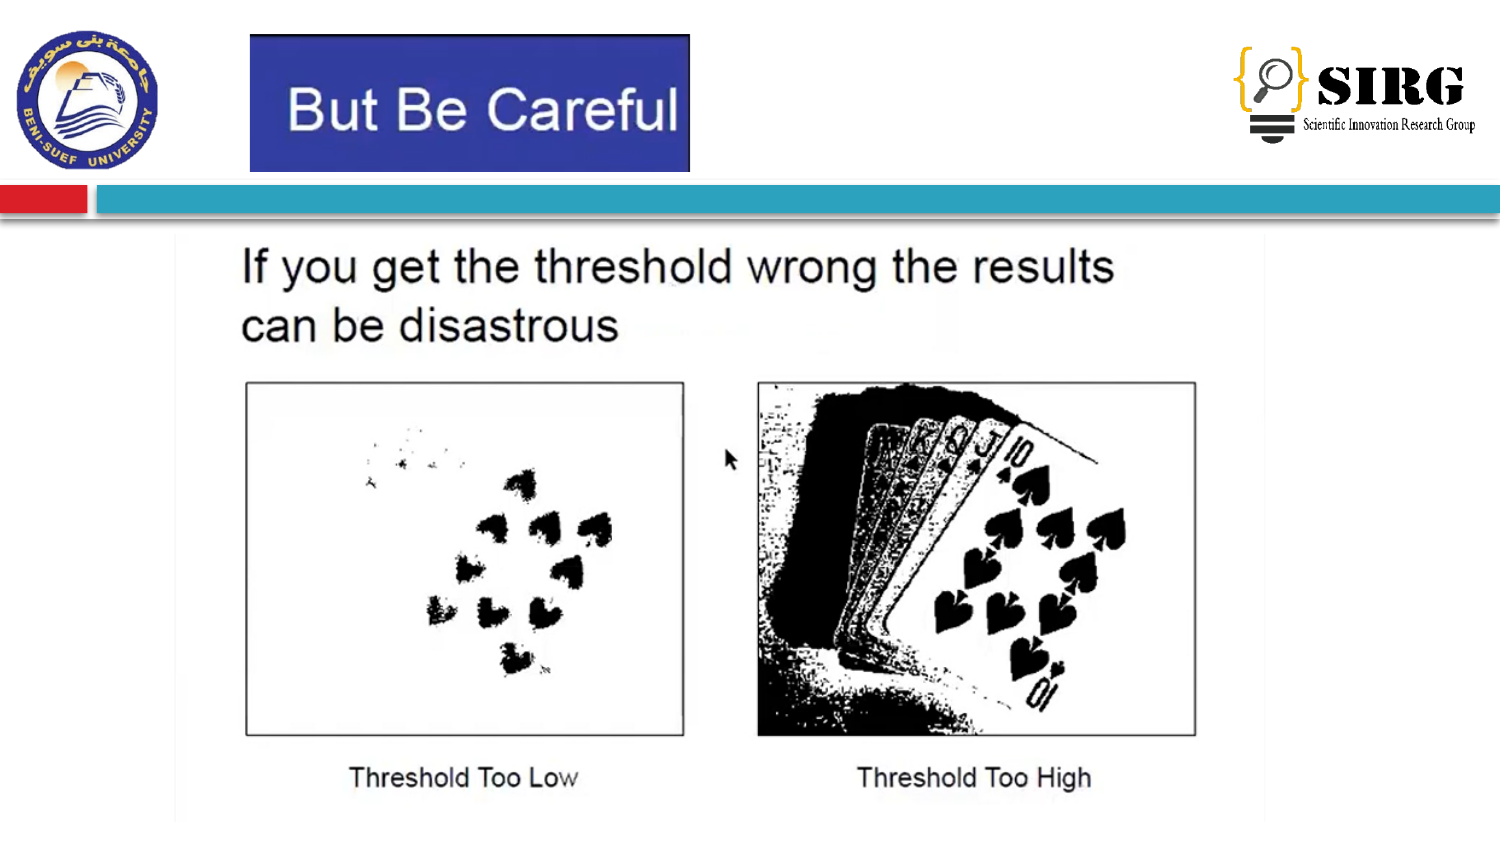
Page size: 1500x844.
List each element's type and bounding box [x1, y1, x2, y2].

picture [15, 29, 160, 173]
picture [249, 33, 691, 173]
picture [174, 234, 1266, 823]
picture [1199, 0, 1500, 200]
slide_number [0, 184, 88, 215]
